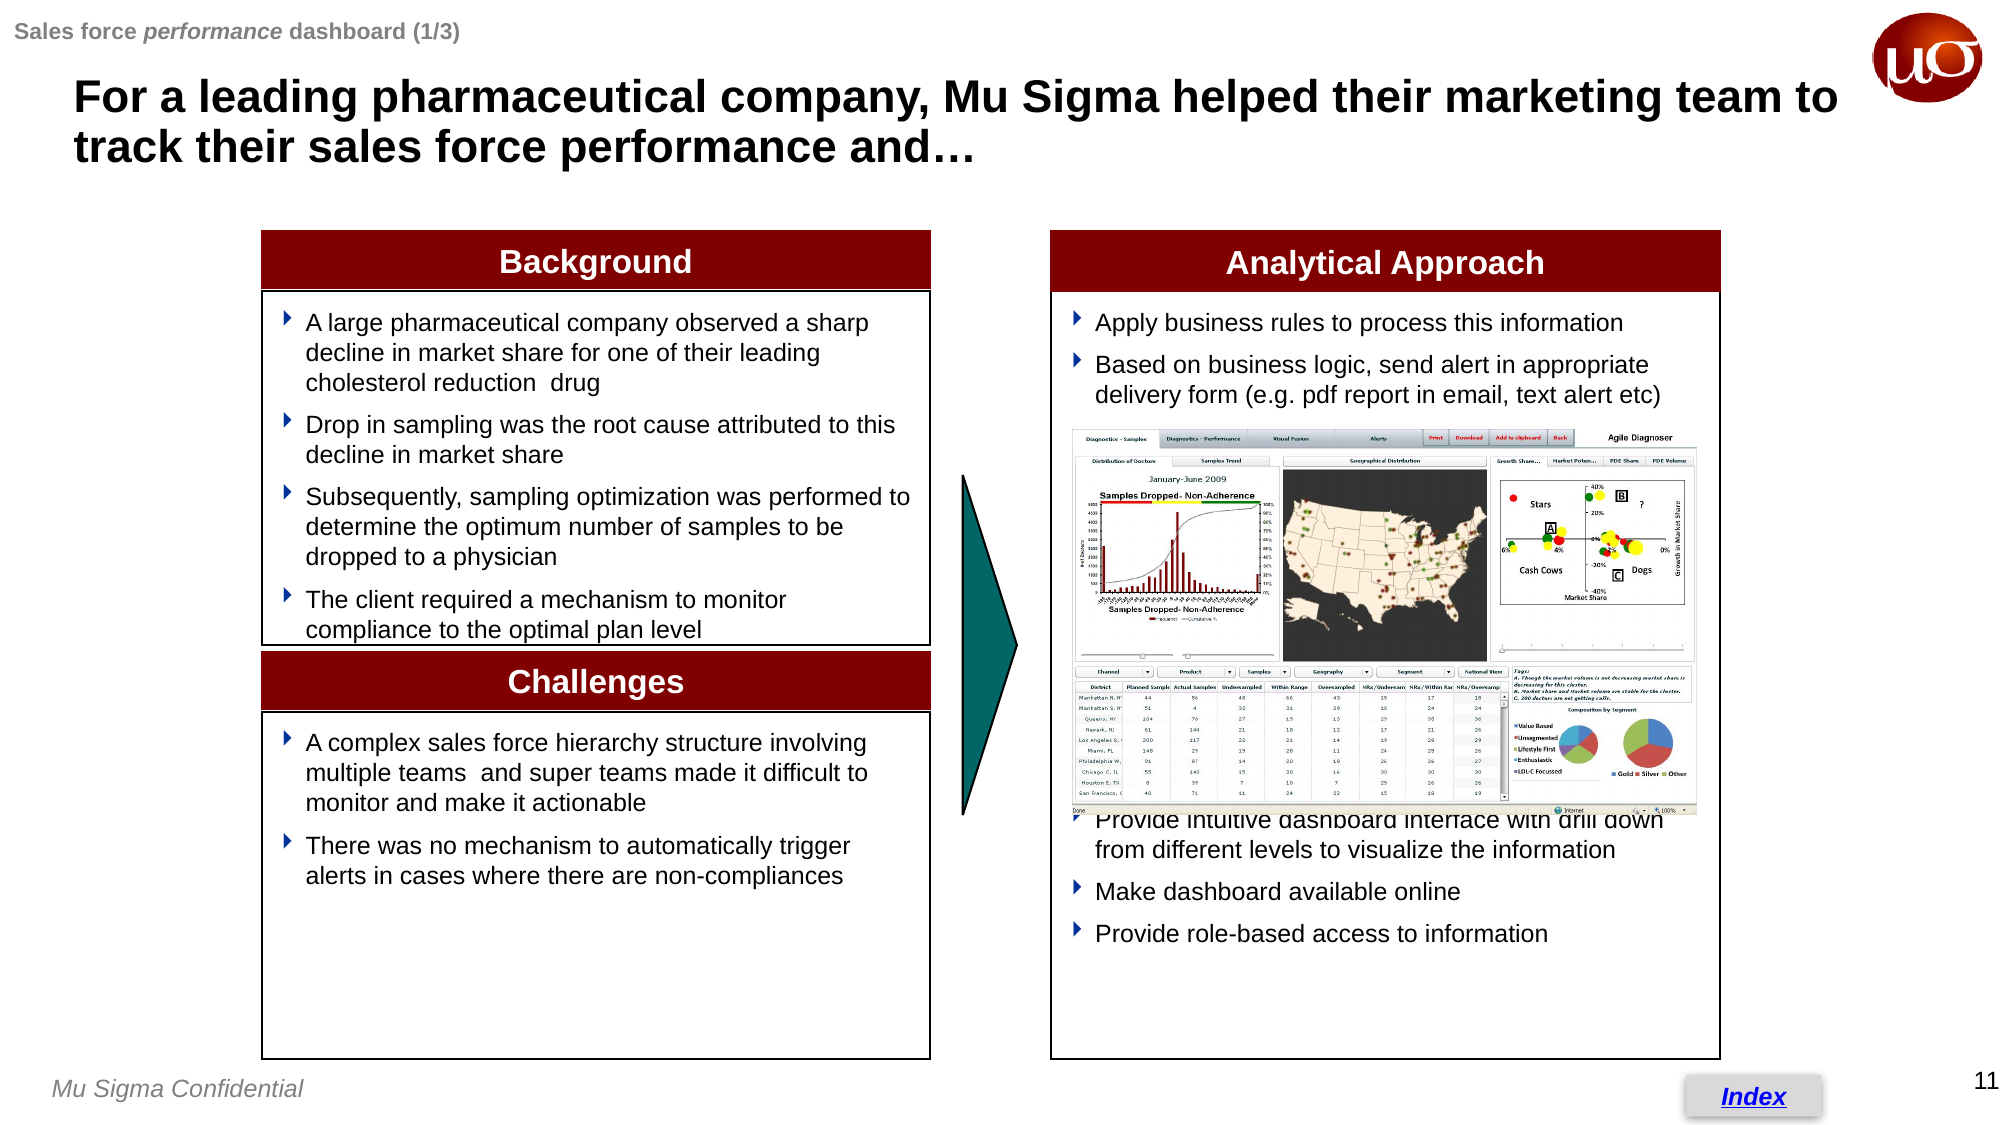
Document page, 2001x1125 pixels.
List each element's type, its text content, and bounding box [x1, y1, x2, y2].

text_box A complex sales force hierarchy structure involving multiple teams and super teams made it difficult to monitor and make it actionable There was no mechanism to automatically trigger alerts in cases where there are non-compliances [261, 711, 931, 1060]
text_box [261, 230, 931, 646]
text_box Index [1684, 1073, 1823, 1118]
picture [1867, 12, 1988, 103]
text_box [962, 474, 1017, 816]
picture [1071, 429, 1697, 816]
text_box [1050, 230, 1721, 1060]
text_box For a leading pharmaceutical company, Mu Sigma helped their marketing team to track their sales force performance and… [58, 53, 1928, 192]
text_box Challenges [261, 655, 931, 710]
text_box Sales force performance dashboard (1/3) [0, 12, 559, 53]
